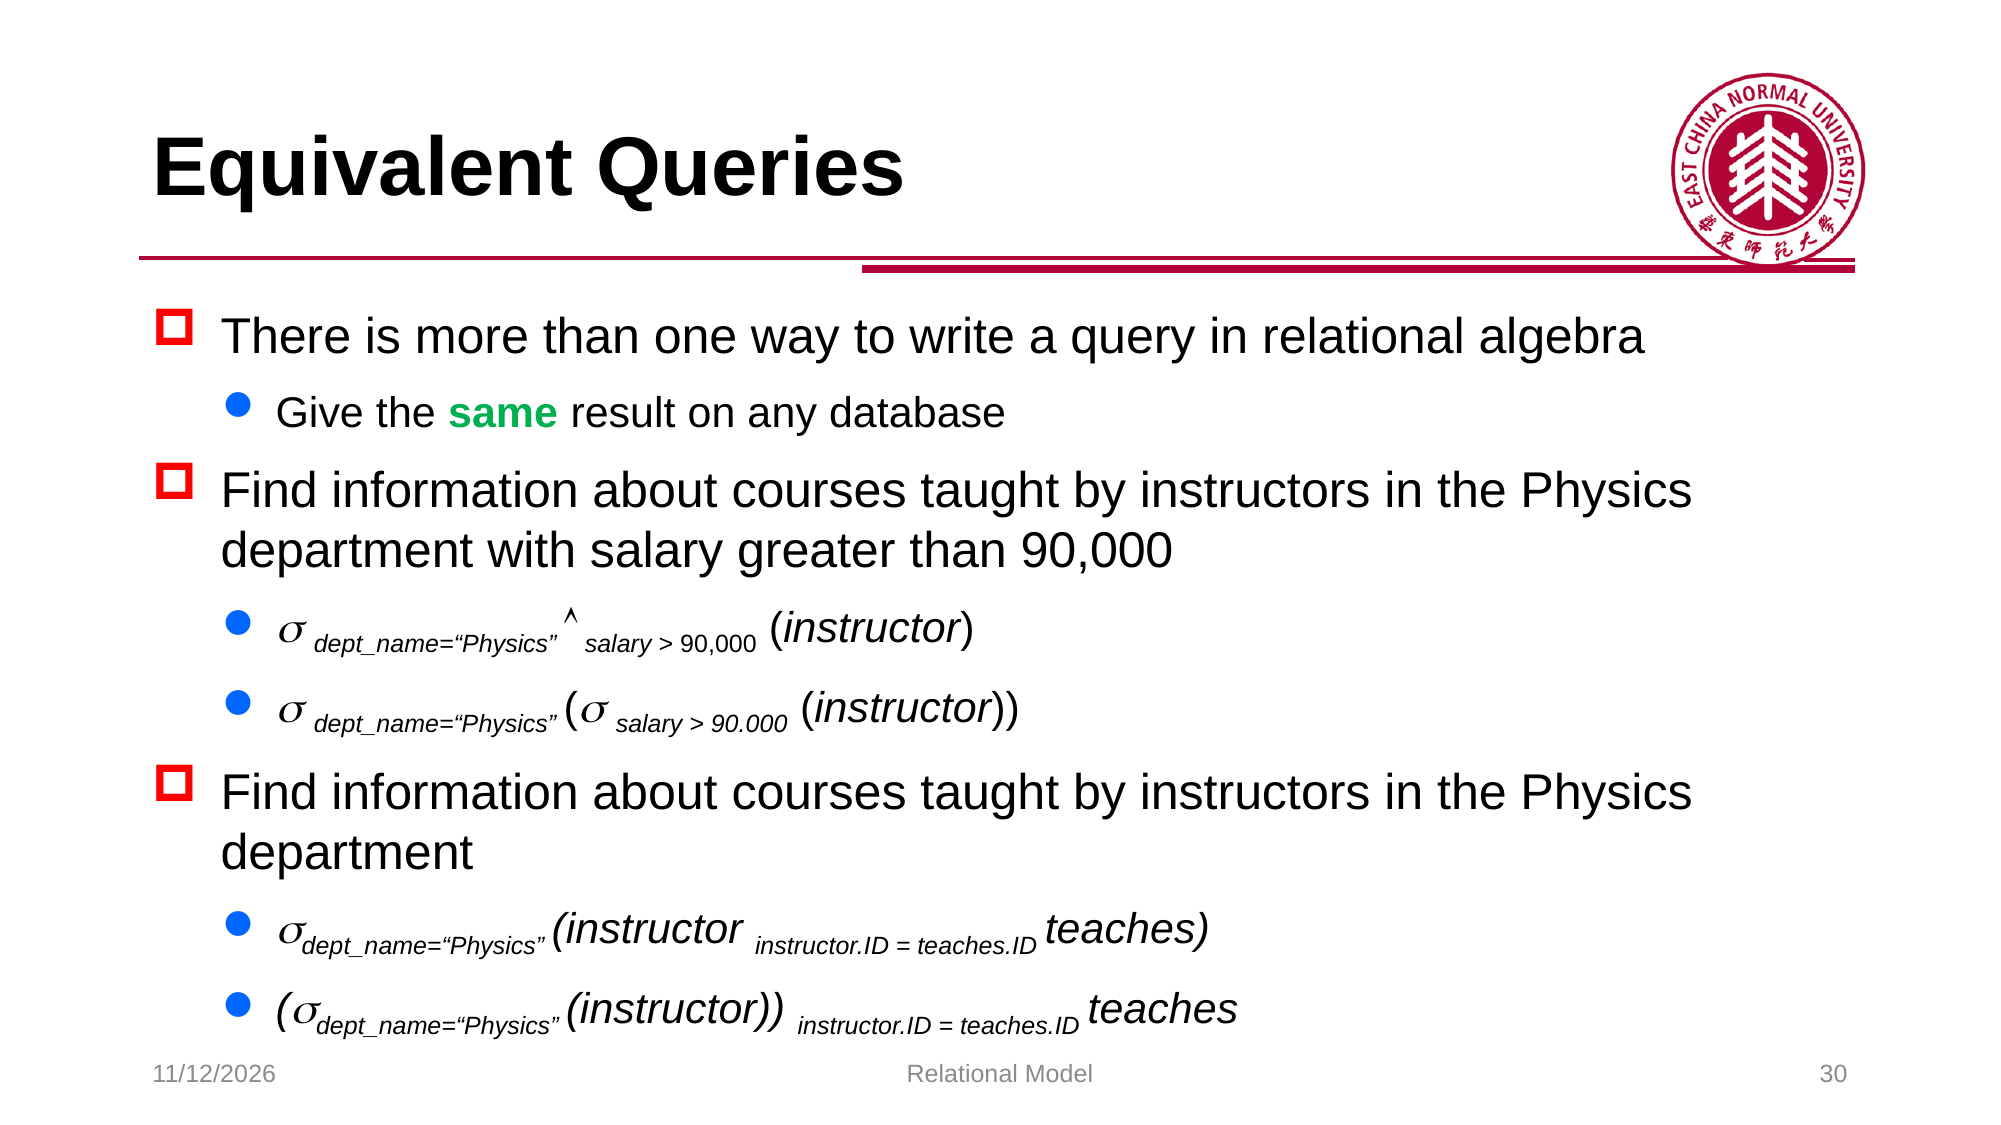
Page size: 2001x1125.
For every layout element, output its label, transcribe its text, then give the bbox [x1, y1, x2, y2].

picture [1658, 60, 1876, 279]
slide_number 30 [1412, 1042, 1863, 1103]
footer Relational Model [662, 1042, 1338, 1103]
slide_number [137, 1042, 588, 1103]
title Equivalent Queries [137, 59, 1863, 278]
